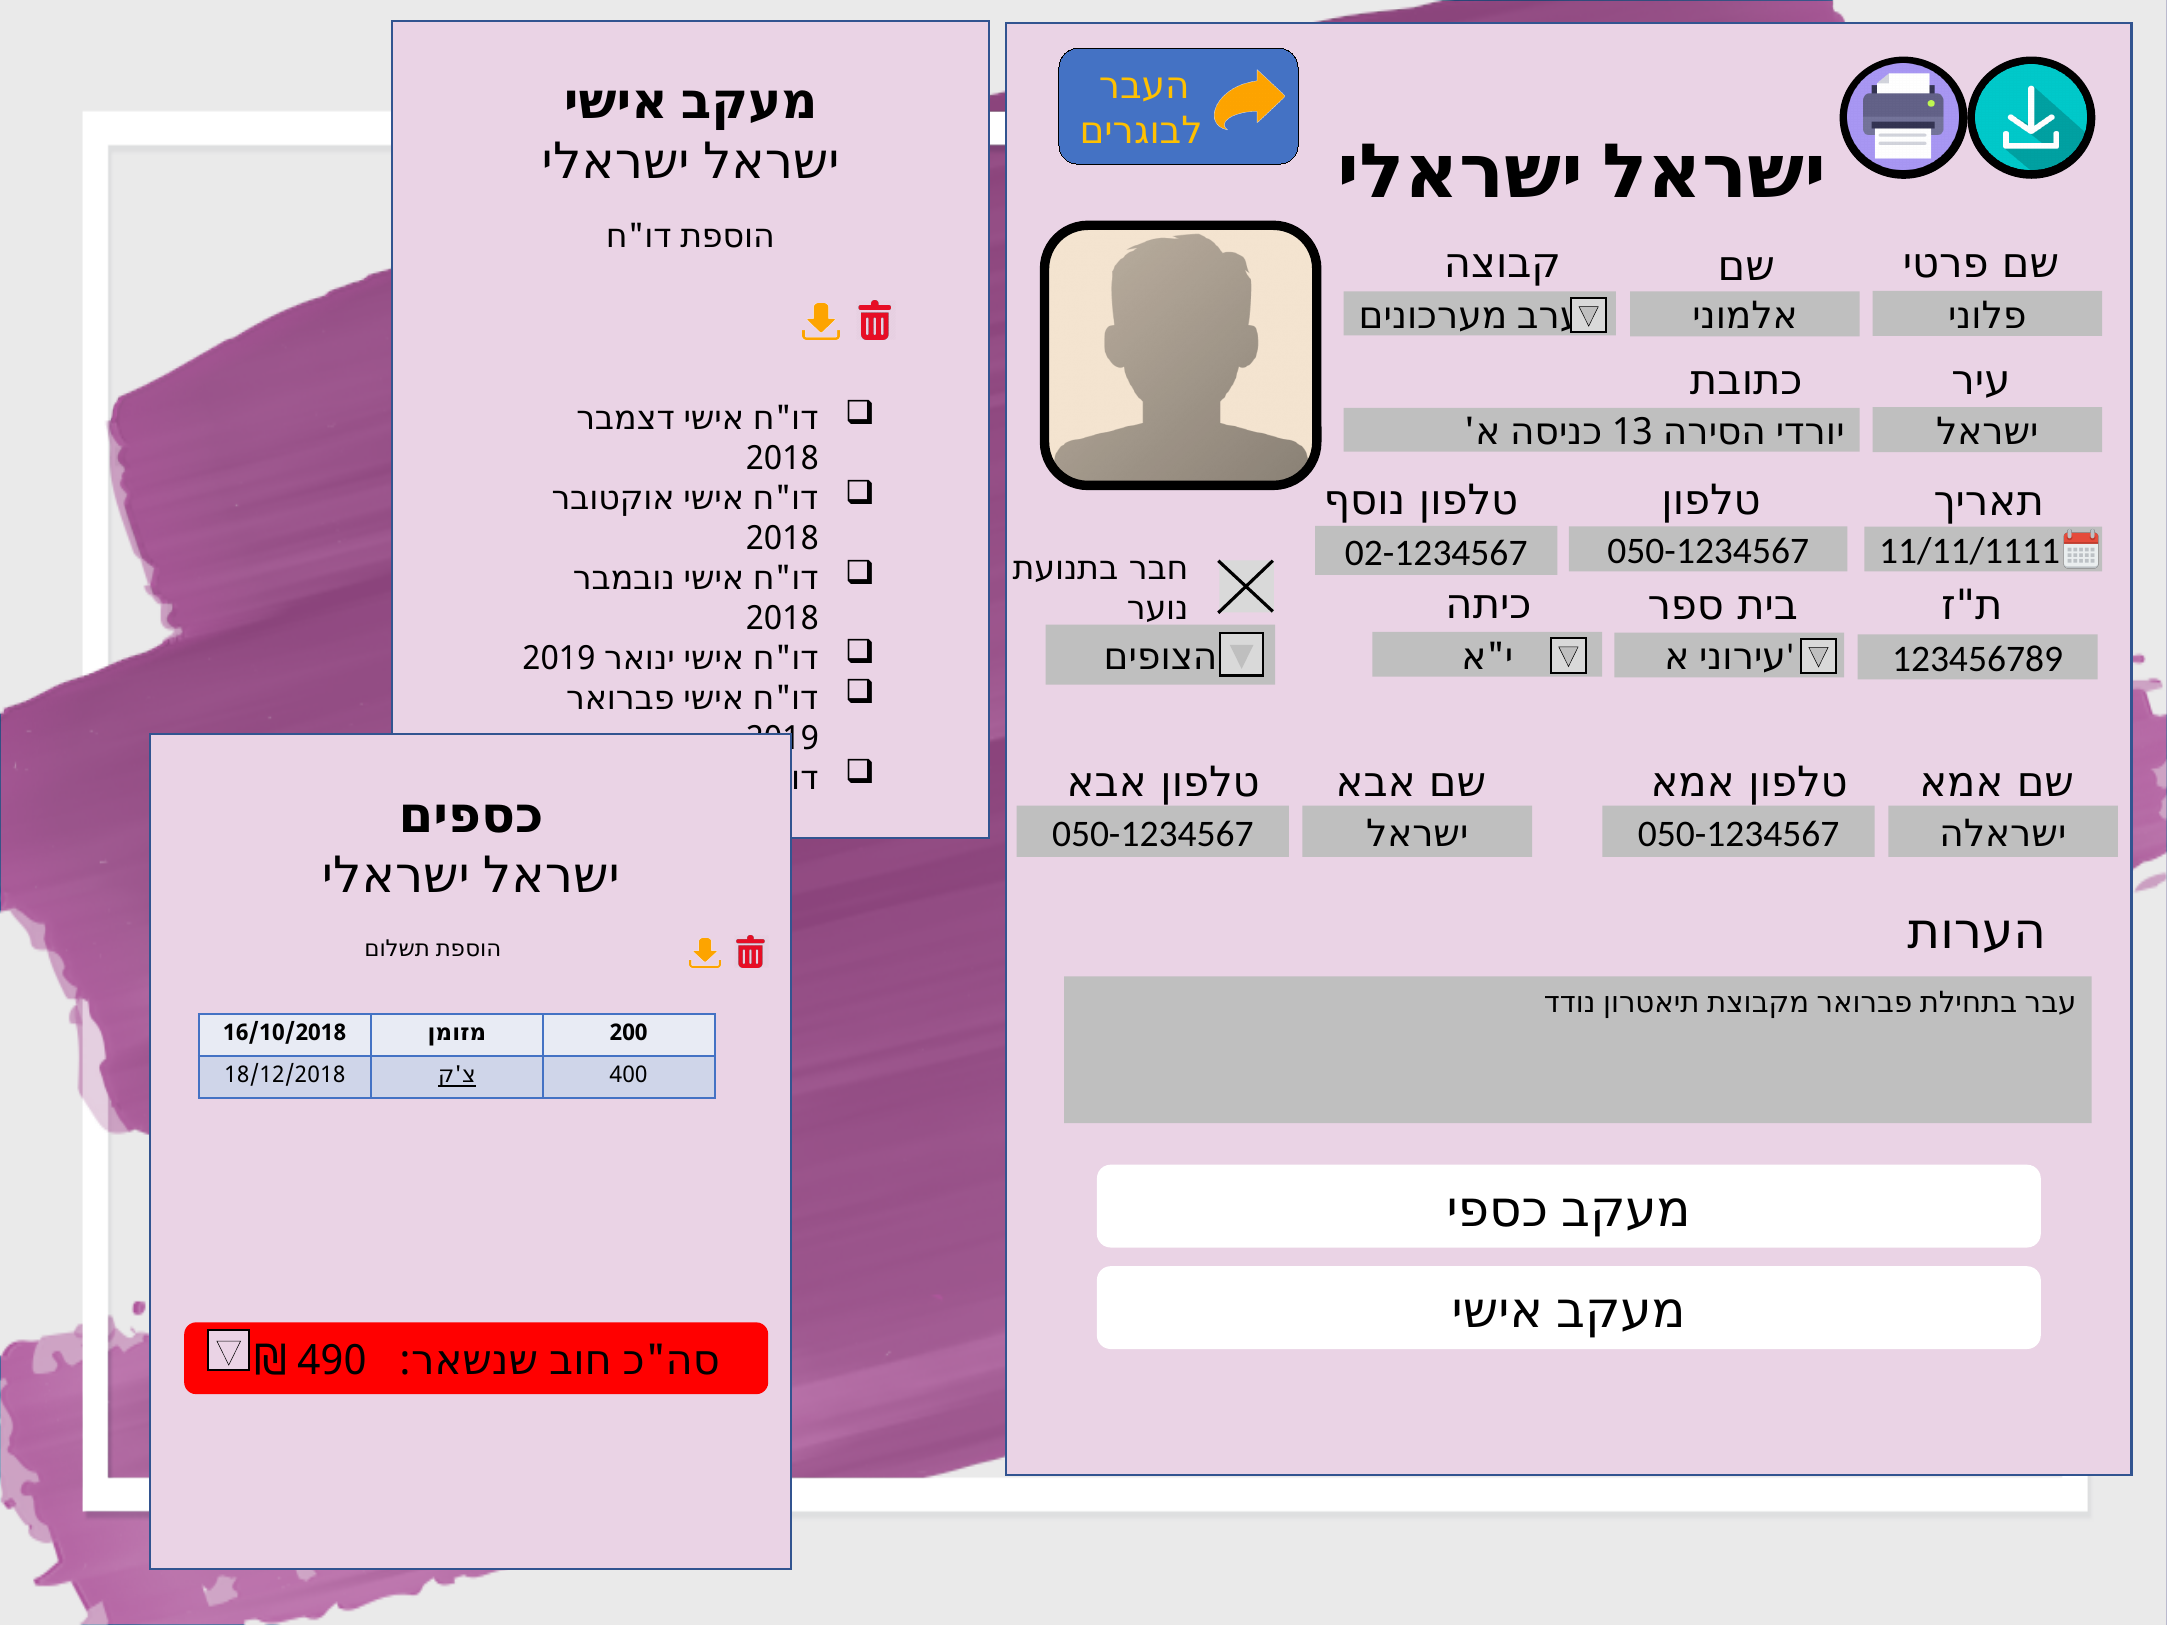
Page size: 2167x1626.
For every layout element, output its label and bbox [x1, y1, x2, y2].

text_box [989, 22, 2167, 1476]
text_box [392, 21, 990, 838]
picture [0, 0, 2167, 1625]
text_box [150, 733, 792, 1570]
